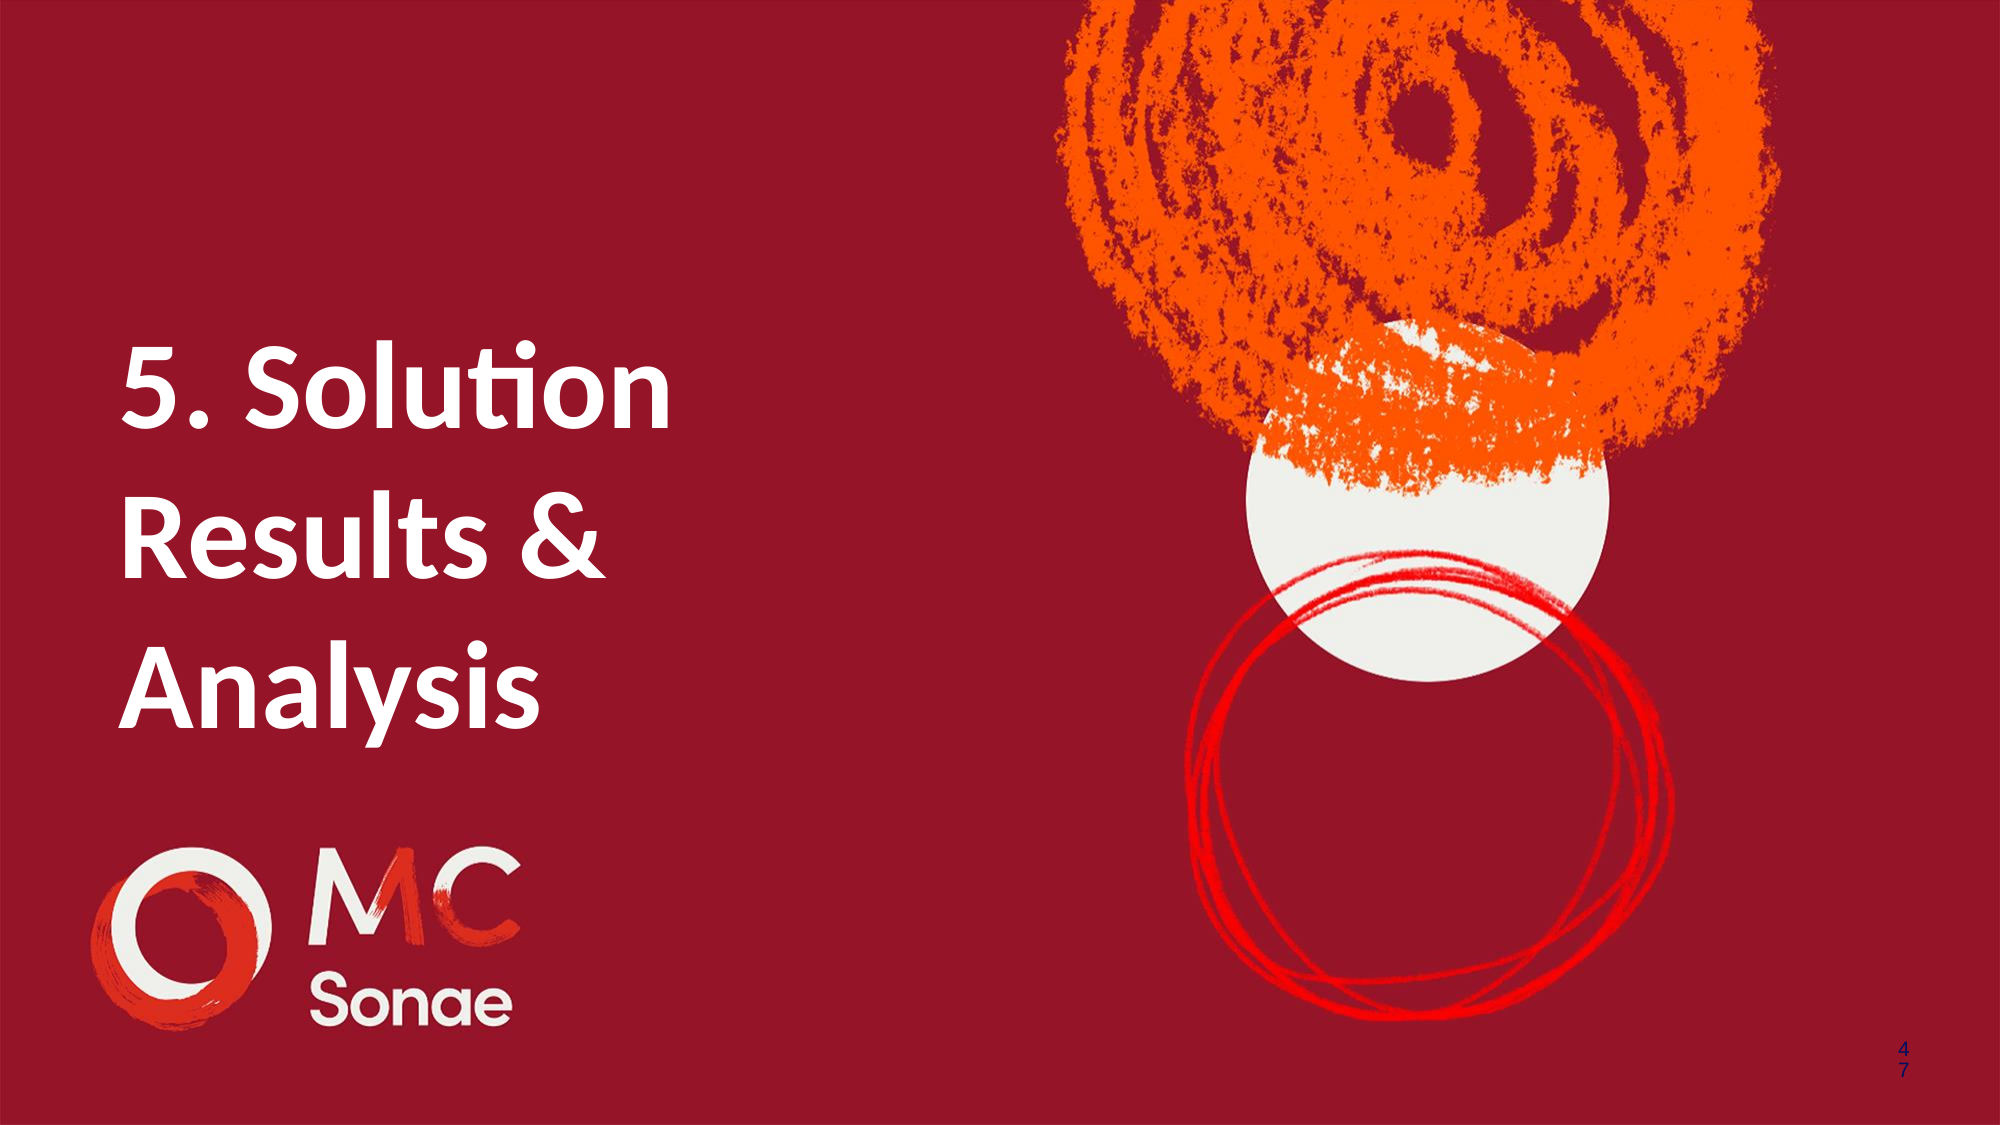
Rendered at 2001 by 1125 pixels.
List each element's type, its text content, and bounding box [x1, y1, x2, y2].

picture [0, 0, 2000, 1125]
title 5. Solution Results & Analysis [116, 301, 857, 754]
text_box ‹#› [1891, 1035, 1916, 1061]
